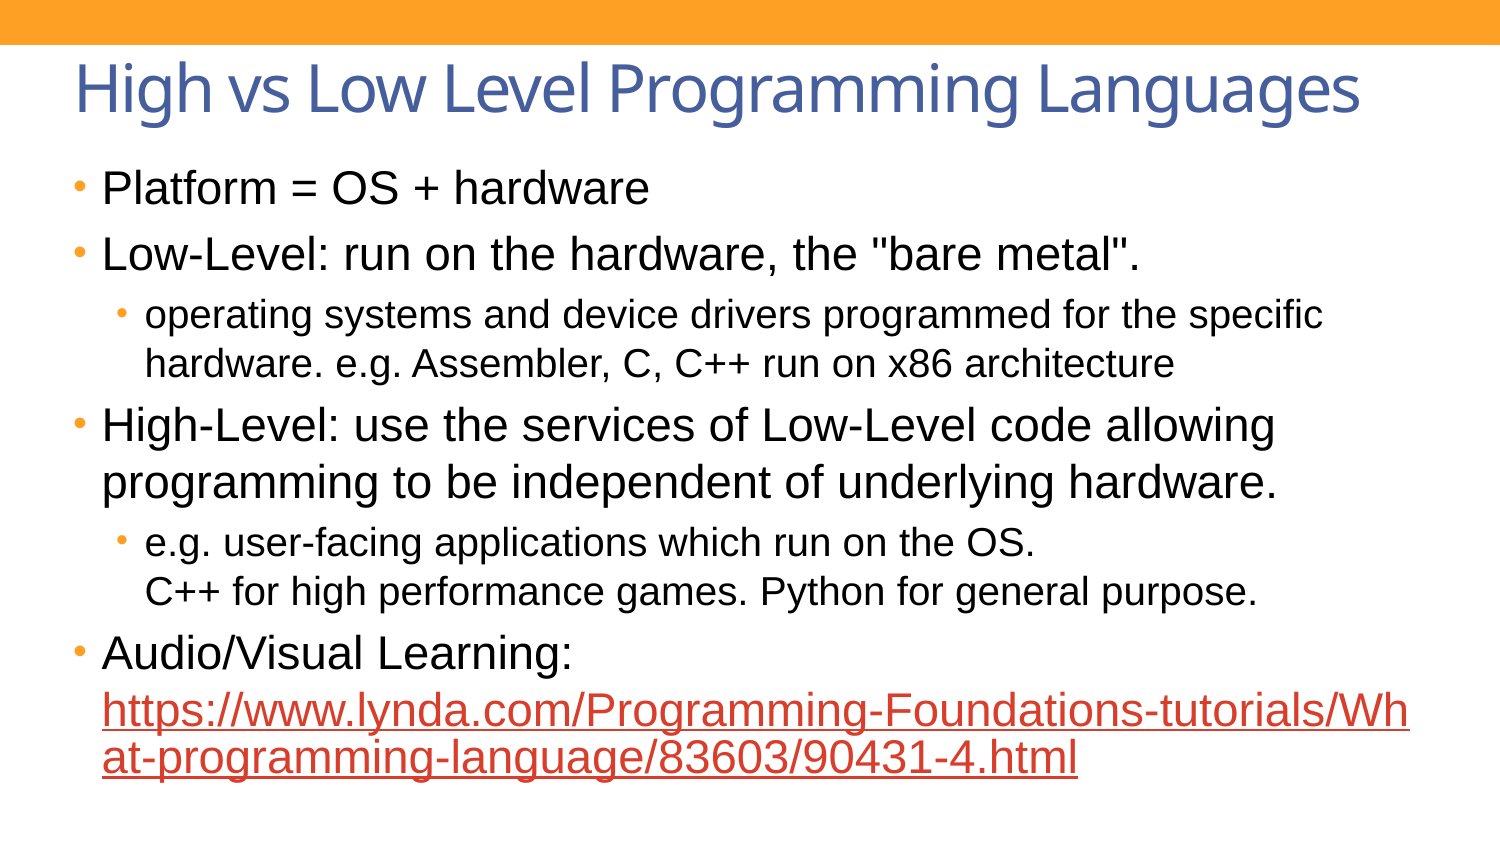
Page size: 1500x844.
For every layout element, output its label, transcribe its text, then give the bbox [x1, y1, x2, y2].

list Platform = OS + hardware Low-Level: run on the hardware, the "bare metal". operating systems and device drivers programmed for the specific hardware. e.g. Assembler, C, C++ run on x86 architecture High-Level: use the services of Low-Level code allowing programming to be independent of underlying hardware. e.g. user-facing applications which run on the OS. C++ for high performance games. Python for general purpose. Audio/Visual Learning: https://www.lynda.com/Programming-Foundations-tutorials/What-programming-language/83603/90431-4.html [58, 150, 1442, 756]
title High vs Low Level Programming Languages [58, 24, 1500, 147]
